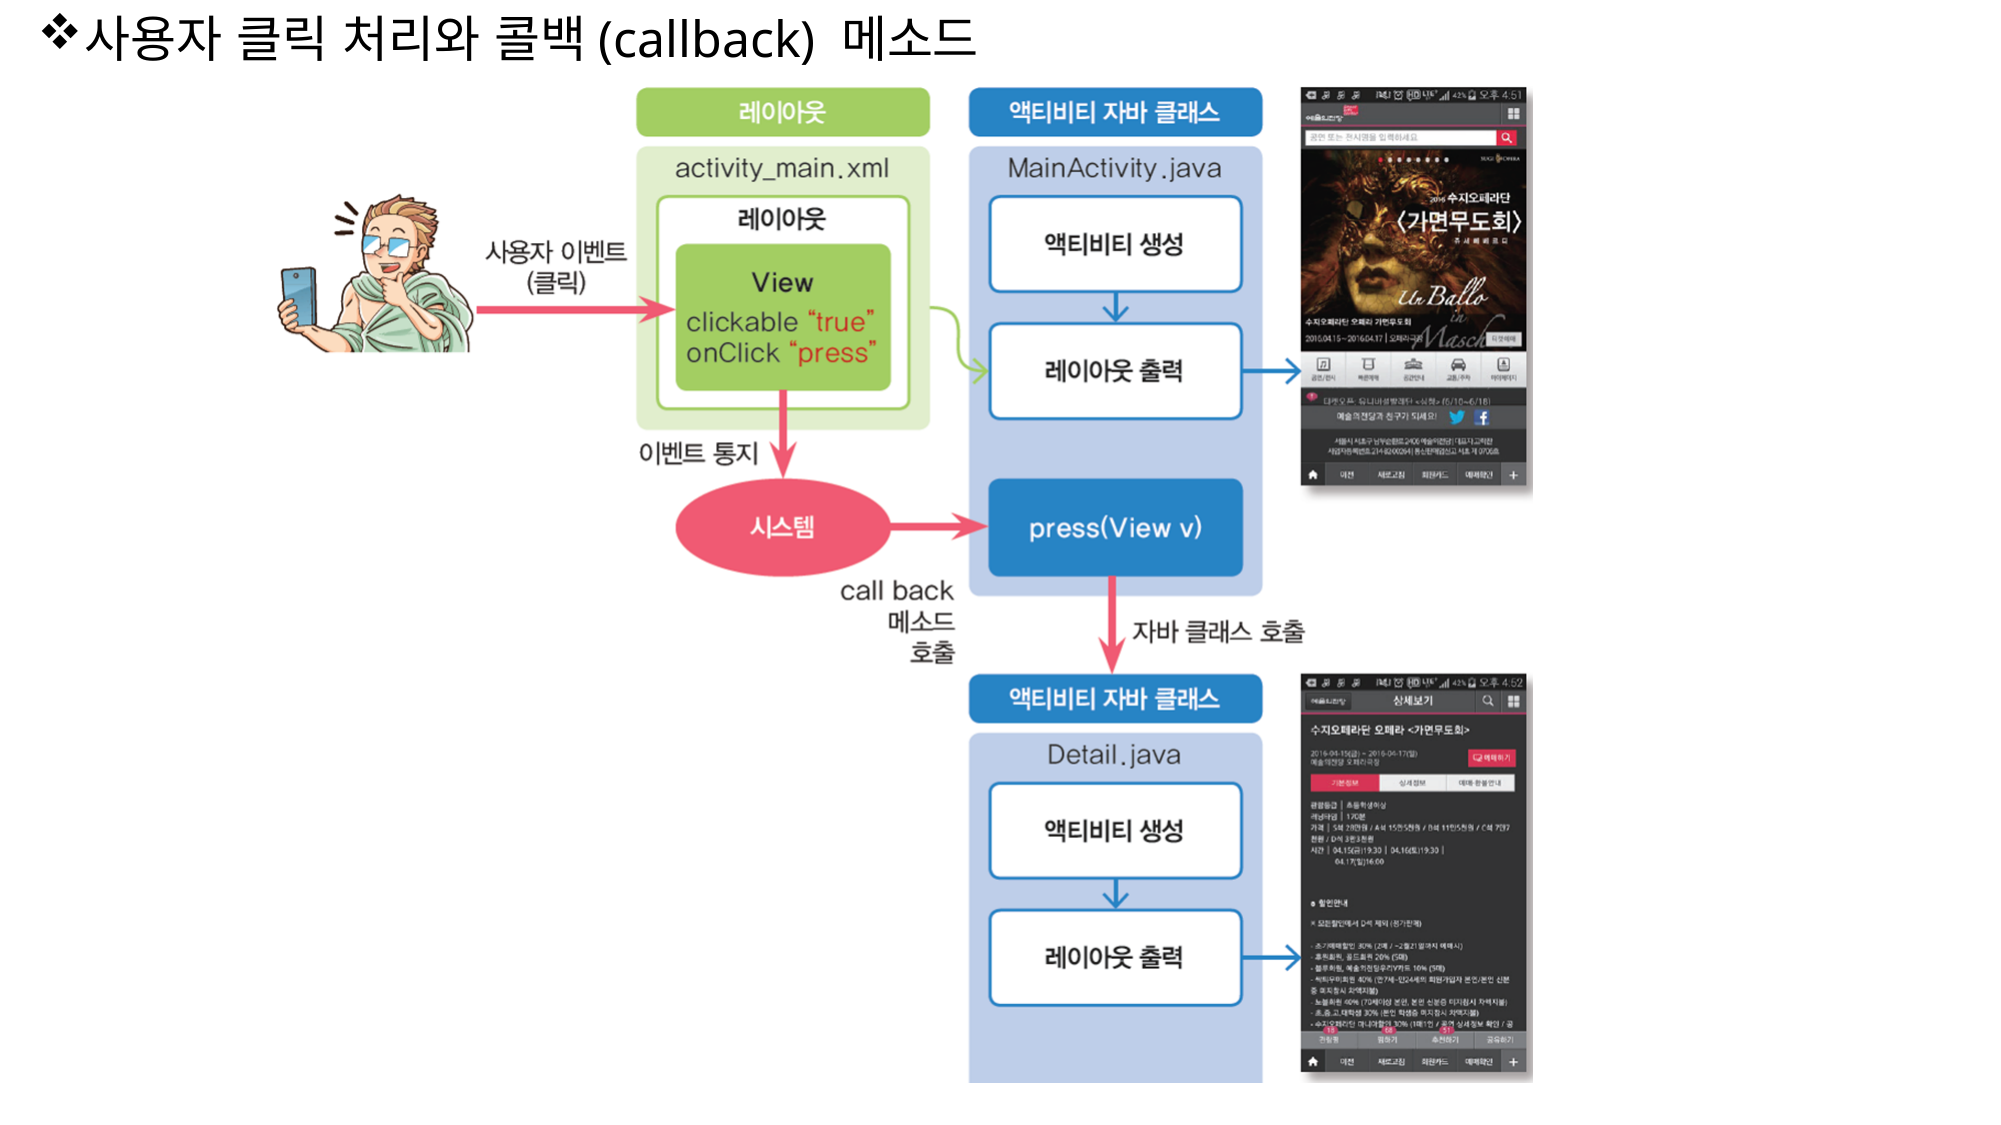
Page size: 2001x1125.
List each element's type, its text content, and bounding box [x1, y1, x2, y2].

picture [272, 75, 1533, 1083]
text_box 사용자 클릭 처리와 콜백(callback) 메소드 [22, 0, 994, 75]
